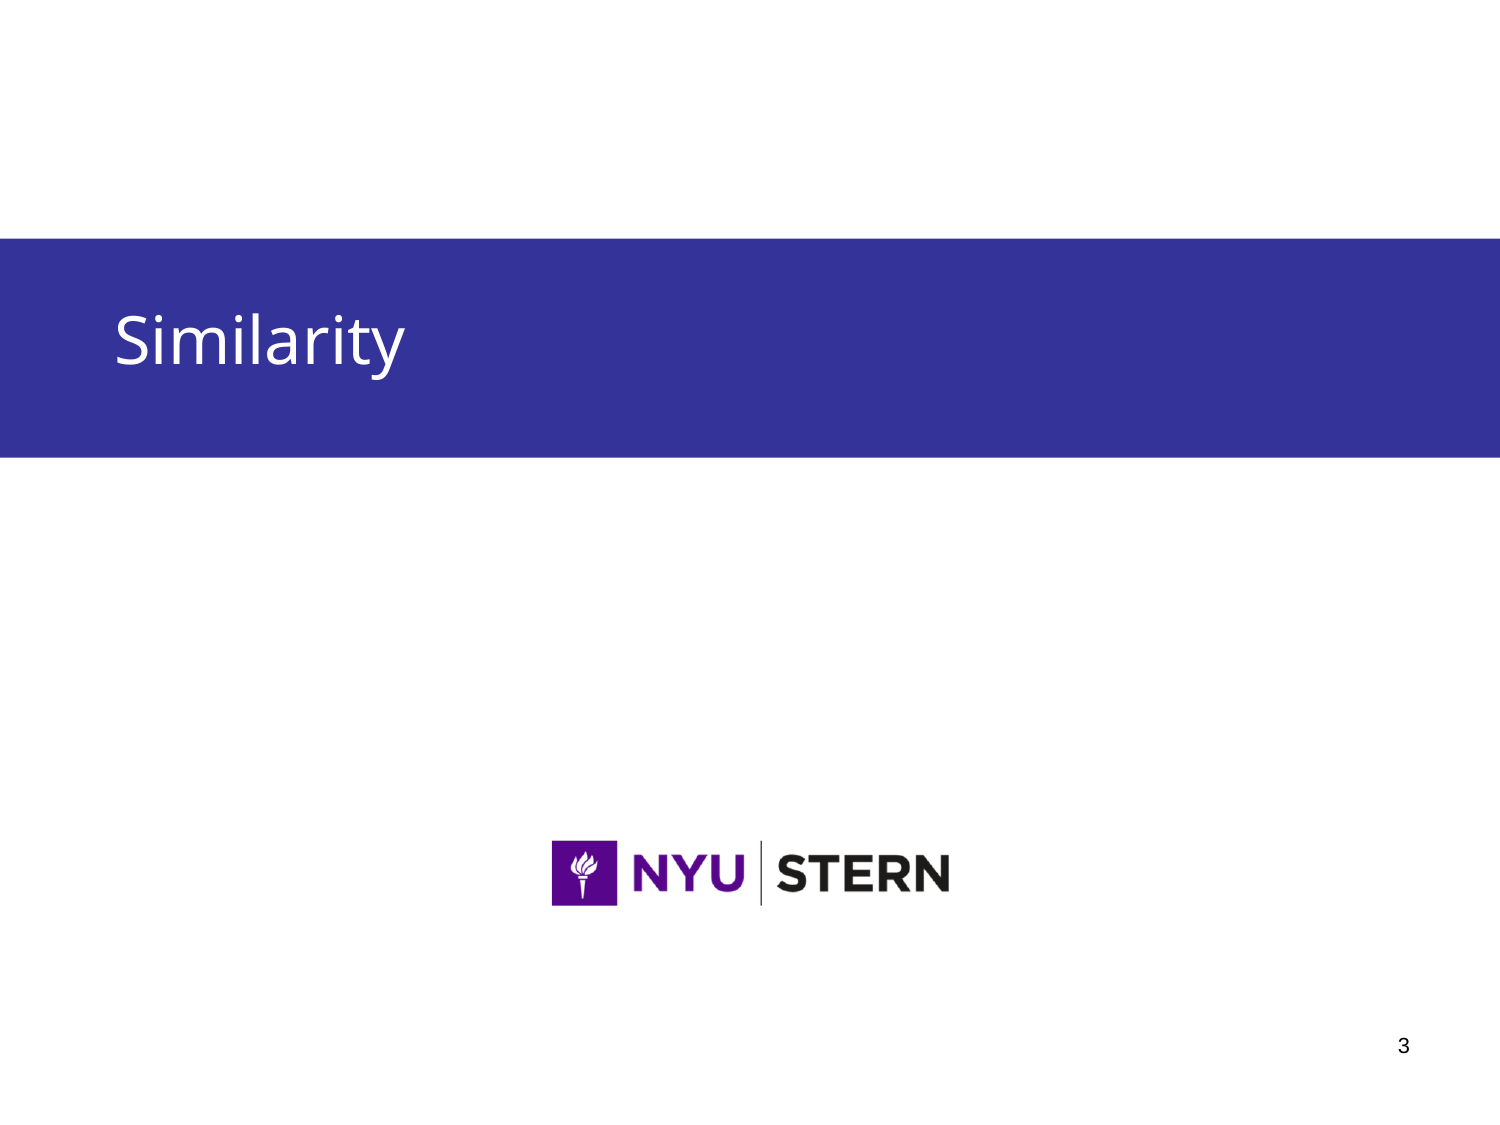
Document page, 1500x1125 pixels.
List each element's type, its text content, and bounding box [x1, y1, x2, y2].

slide_number 3 [1074, 1024, 1426, 1103]
picture [526, 747, 974, 999]
list Similarity [99, 290, 671, 441]
